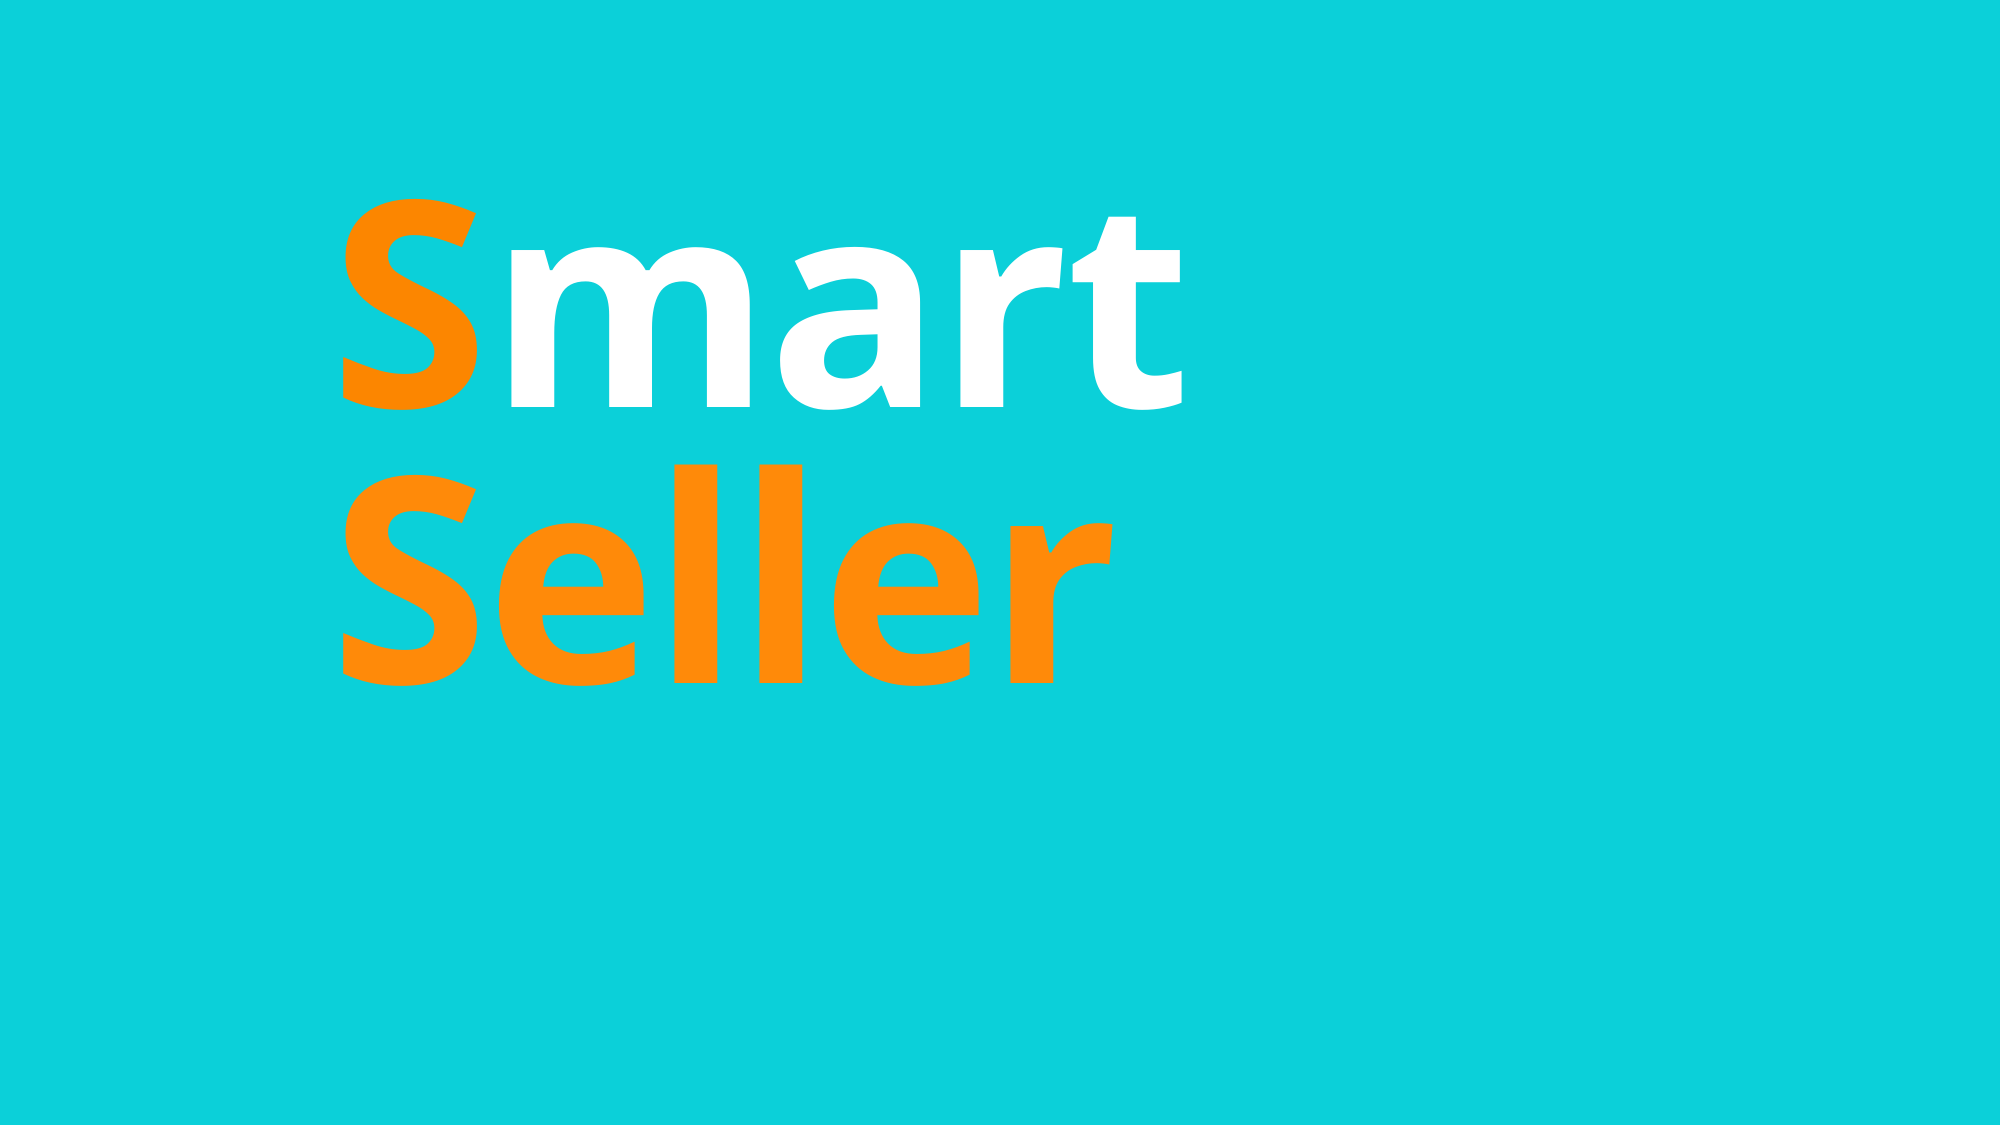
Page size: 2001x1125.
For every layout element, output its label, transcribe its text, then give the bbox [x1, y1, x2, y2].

title Smart Seller [315, 174, 1789, 747]
